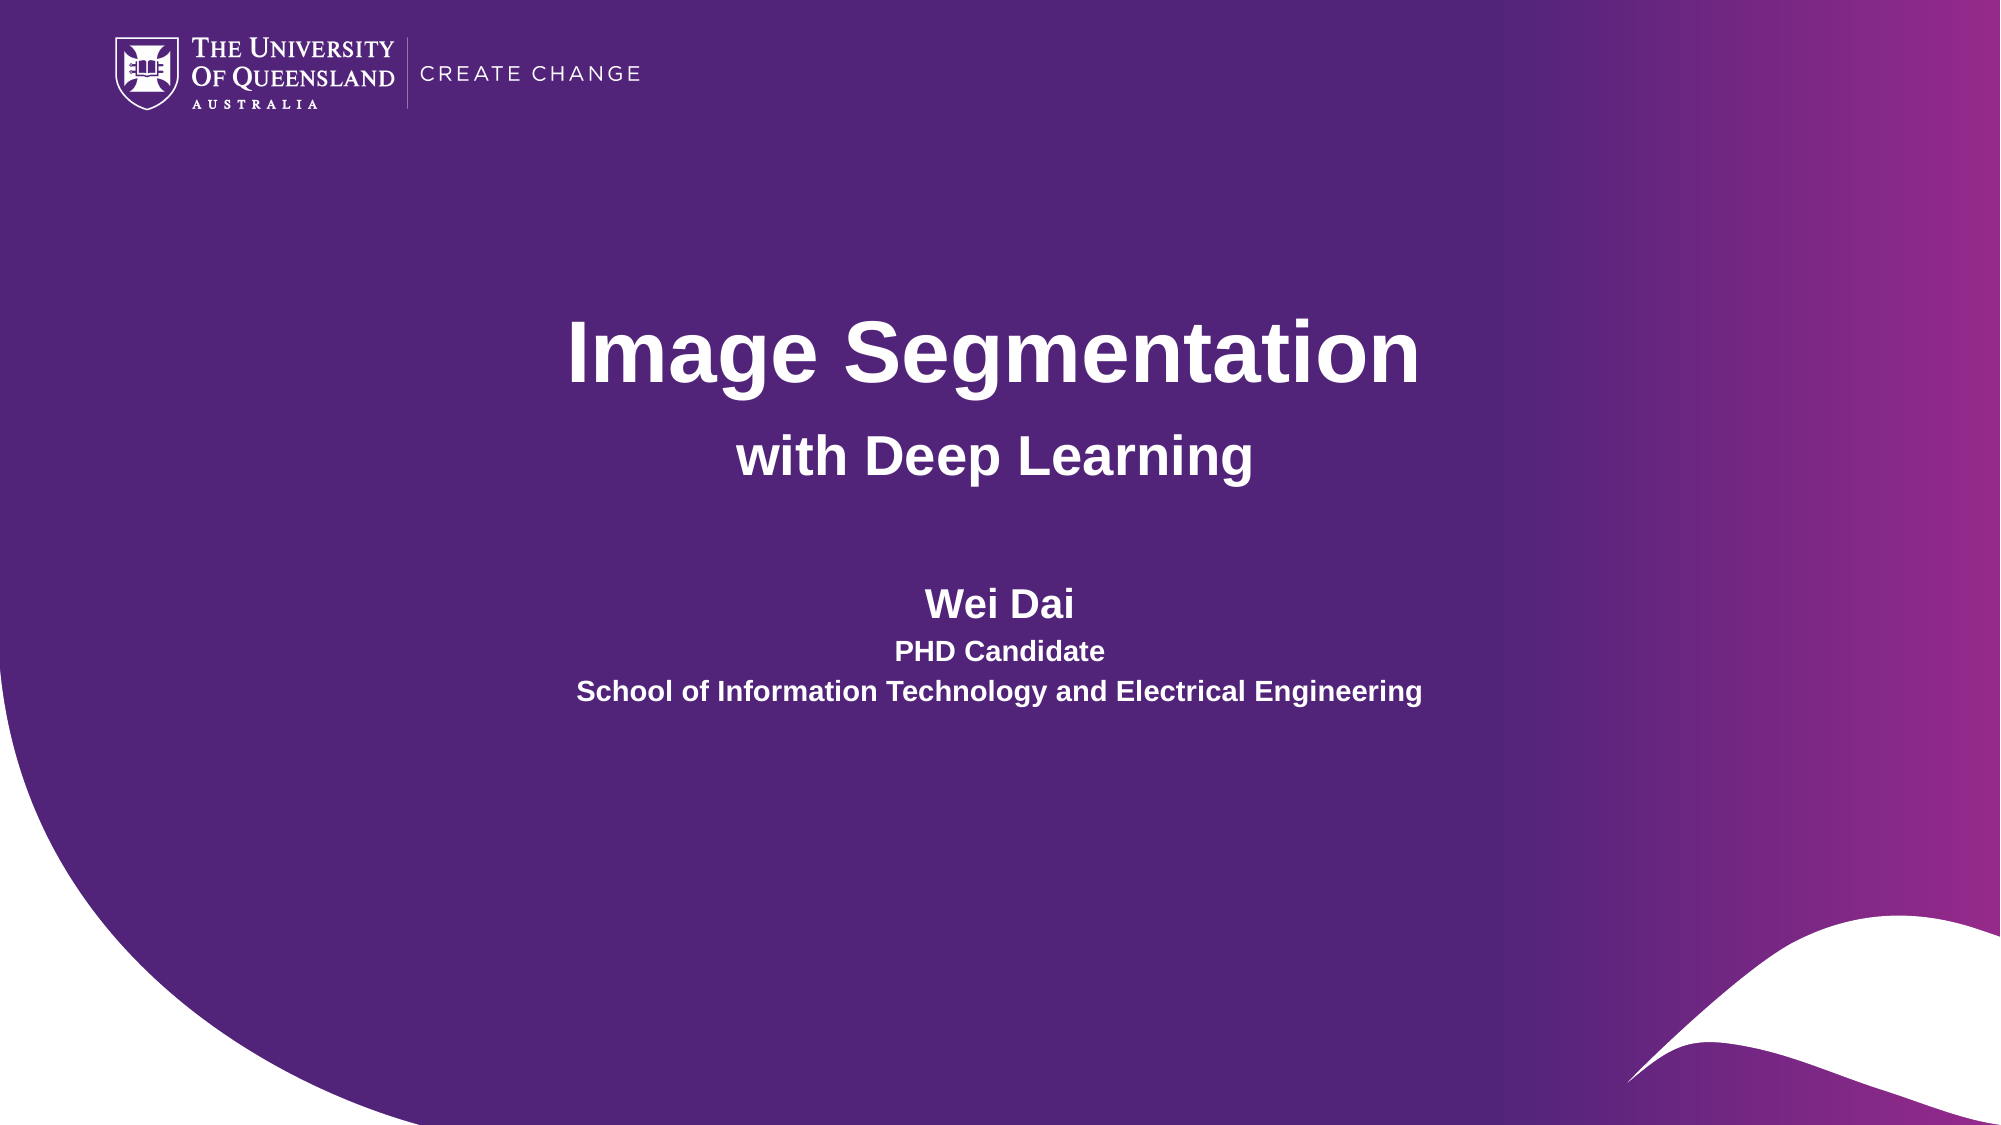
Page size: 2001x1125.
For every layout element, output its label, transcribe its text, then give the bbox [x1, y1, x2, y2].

text_box Wei Dai PHD Candidate School of Information Technology and Electrical Engineering [119, 562, 1881, 715]
title Image Segmentation [114, 187, 1876, 401]
picture [114, 34, 640, 112]
list with Deep Learning [114, 418, 1877, 858]
